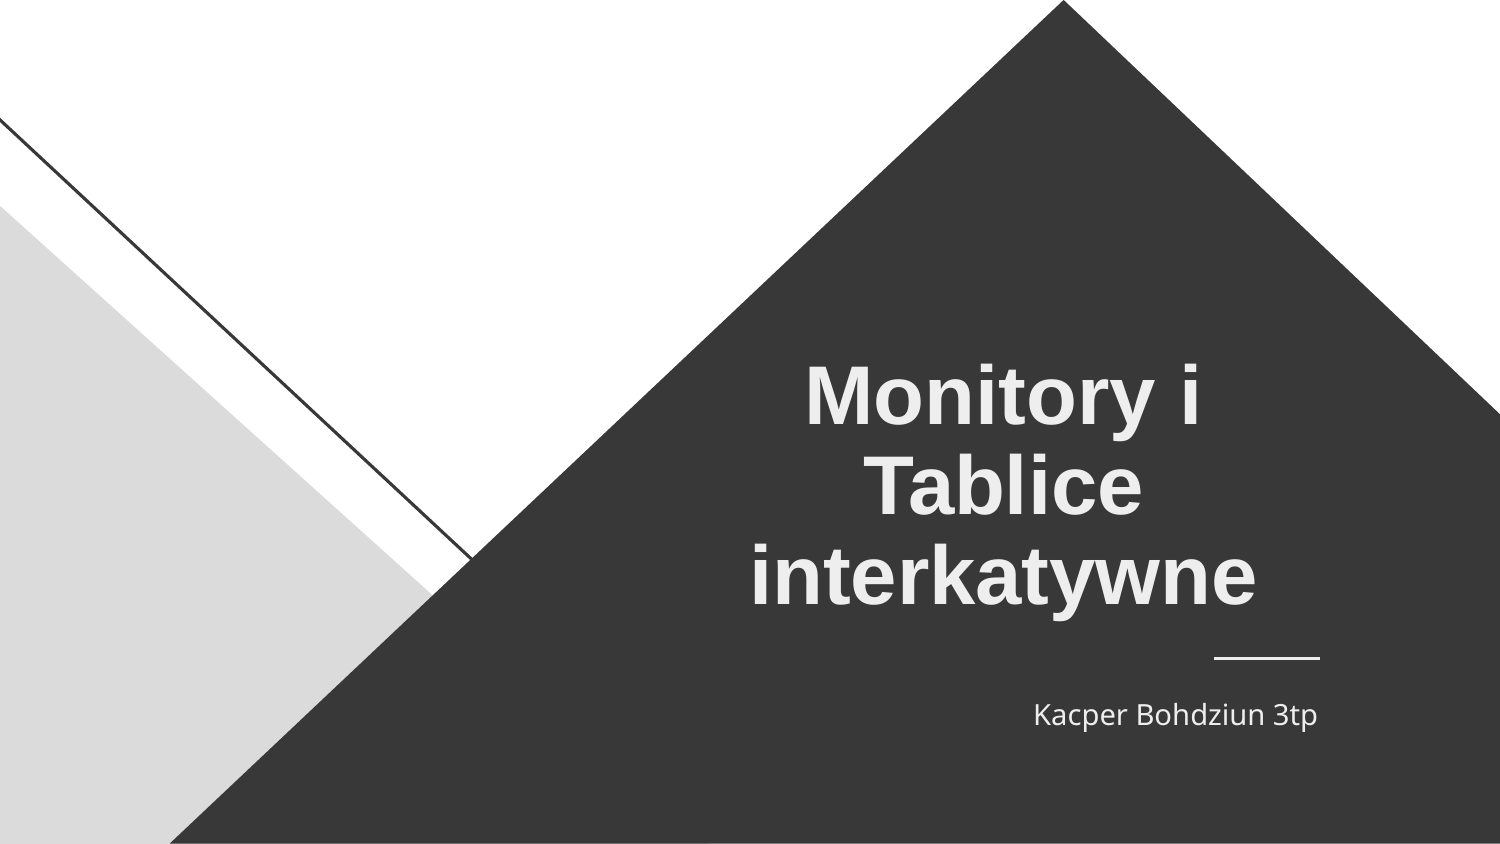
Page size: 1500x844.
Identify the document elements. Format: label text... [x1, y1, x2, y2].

title Monitory i Tablice interkatywne [649, 339, 1359, 637]
subtitle Kacper Bohdziun 3tp [705, 681, 1334, 723]
